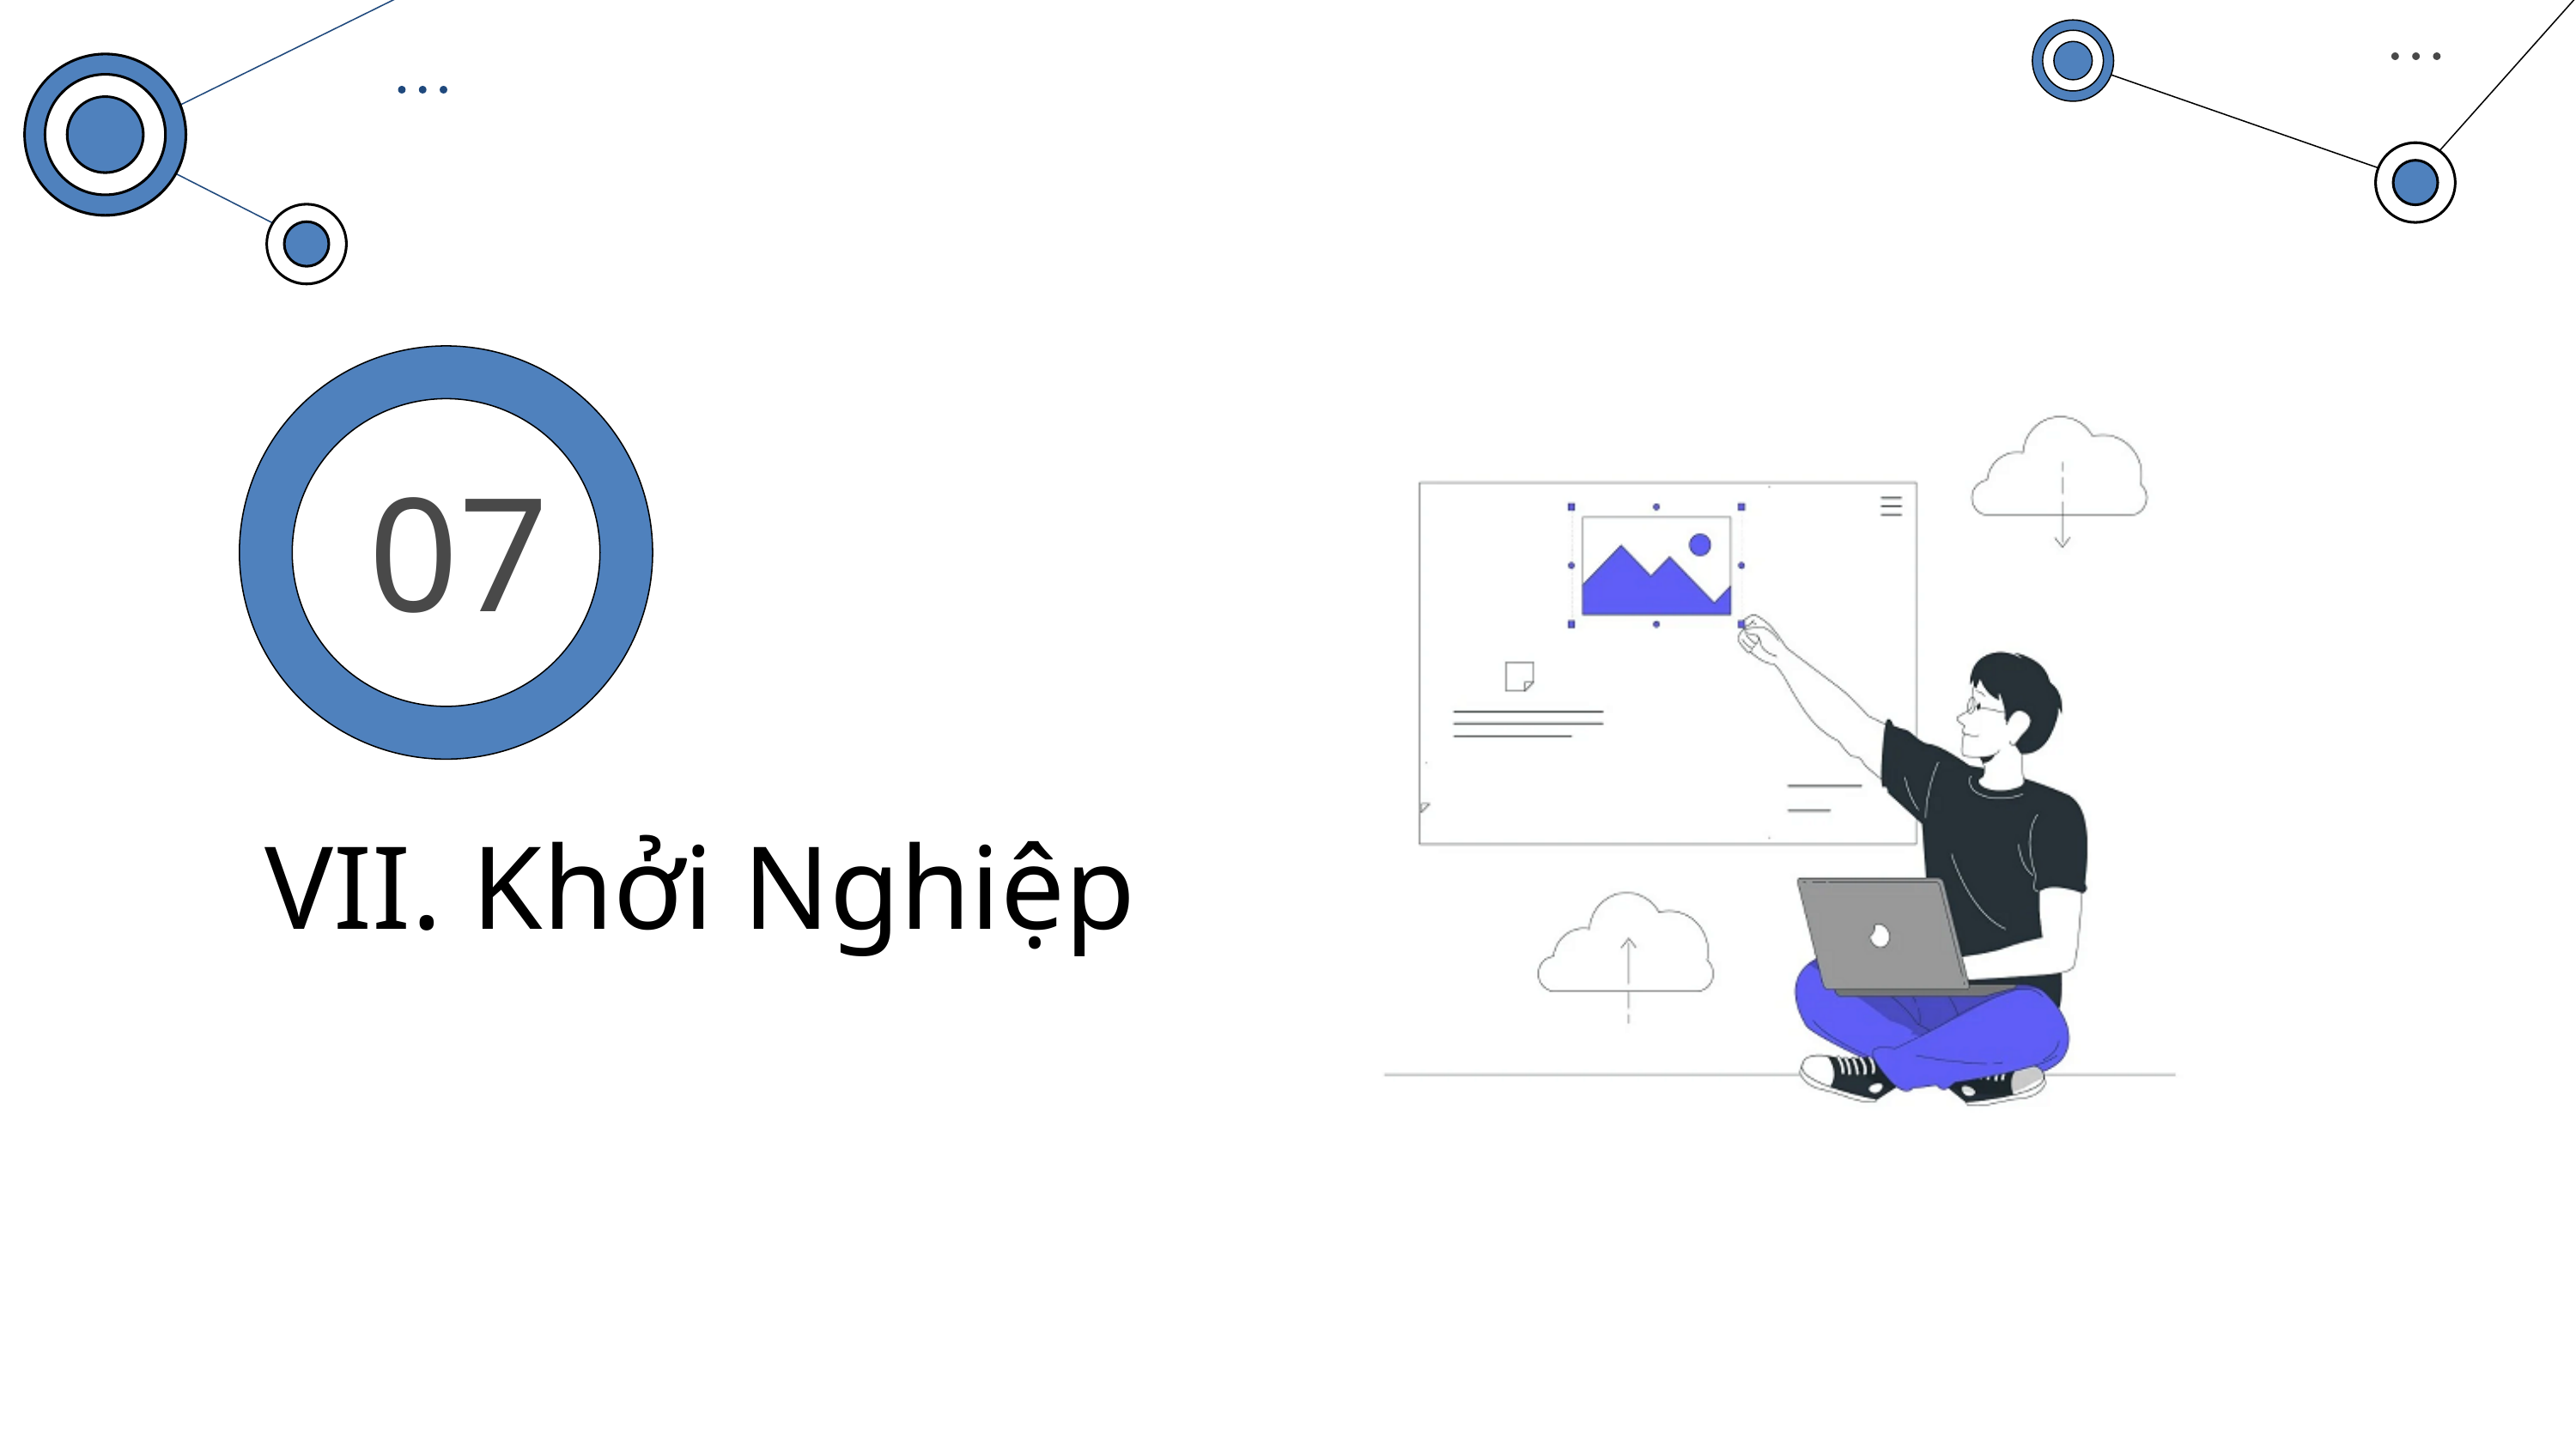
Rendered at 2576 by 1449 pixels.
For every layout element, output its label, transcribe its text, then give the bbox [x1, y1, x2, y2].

text_box VII. Khởi Nghiệp [239, 789, 1321, 960]
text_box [239, 345, 653, 760]
picture [1325, 345, 2337, 1143]
